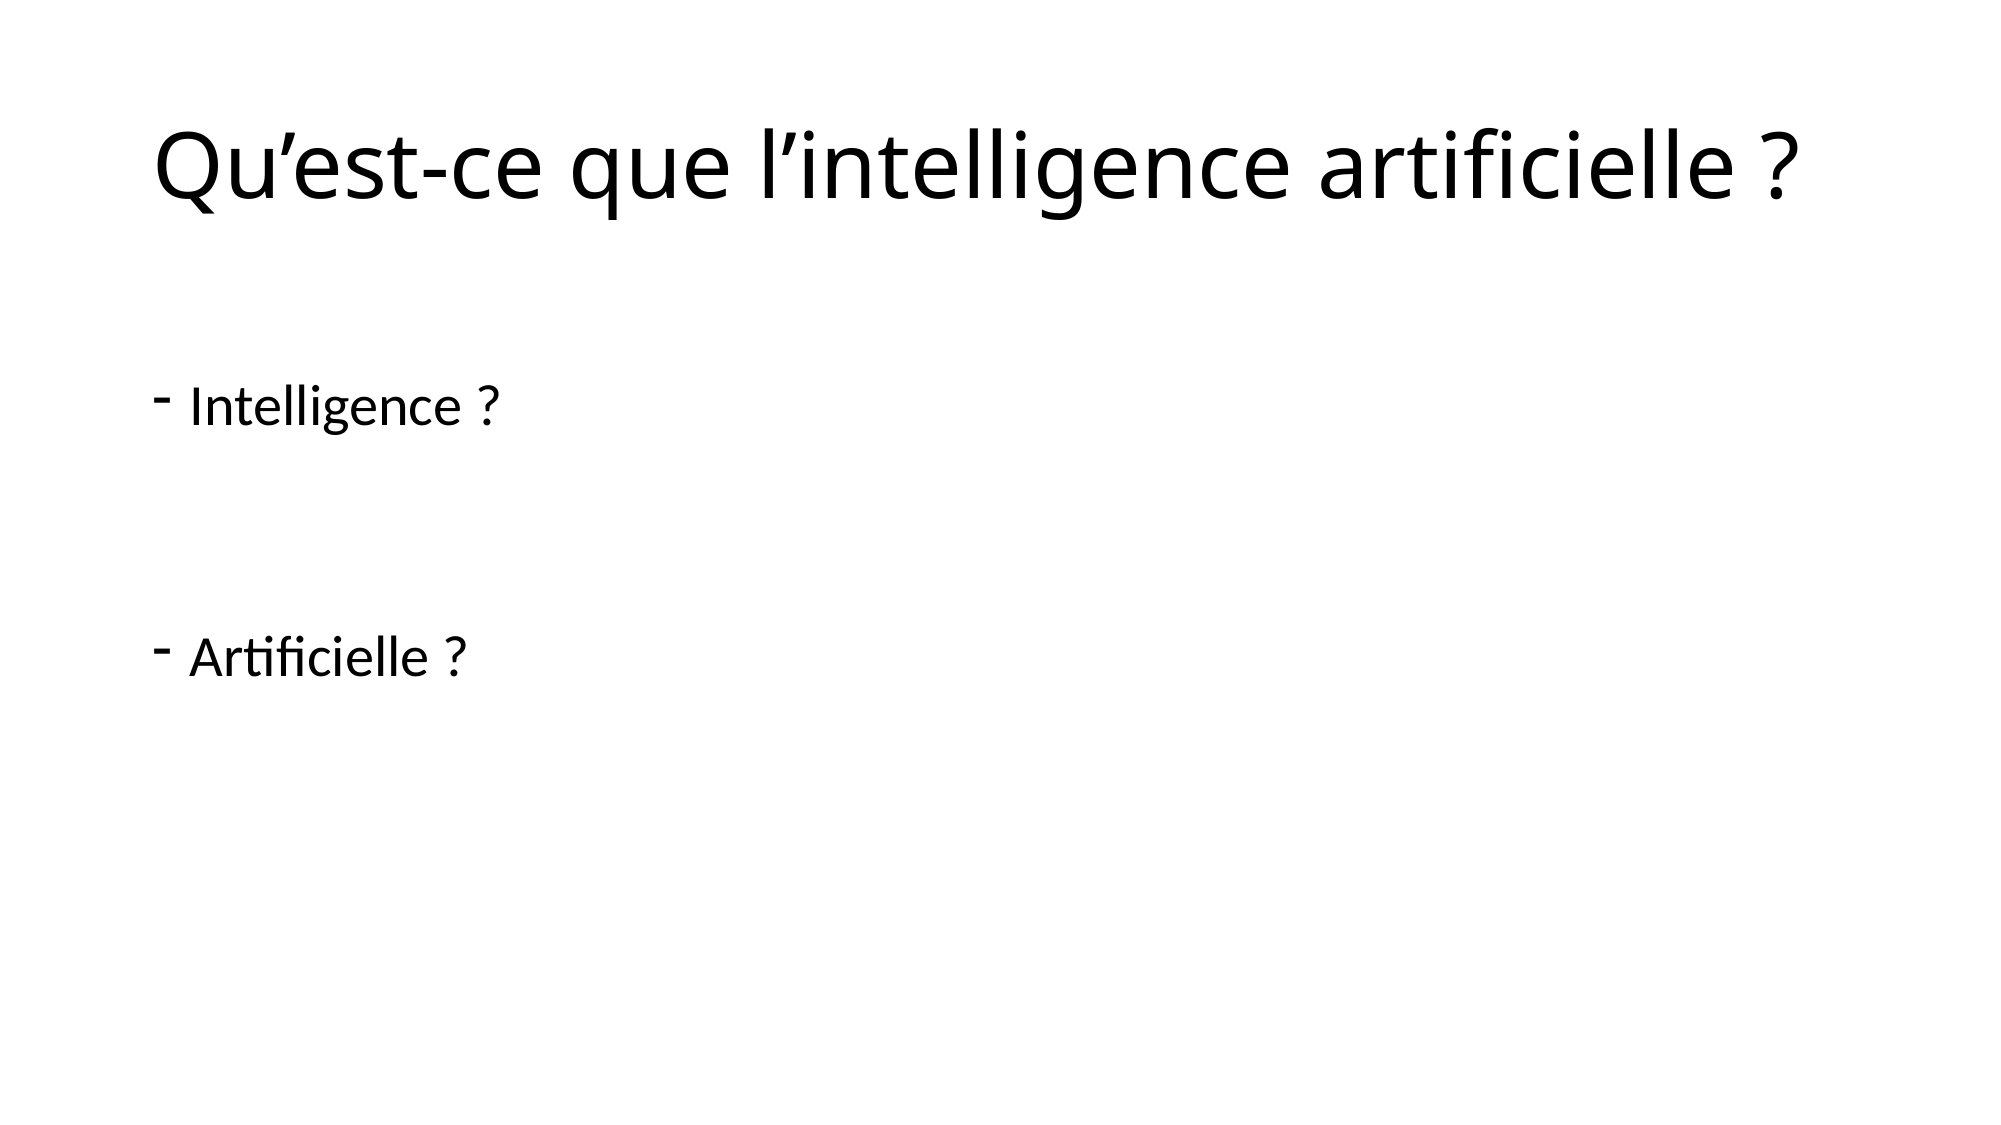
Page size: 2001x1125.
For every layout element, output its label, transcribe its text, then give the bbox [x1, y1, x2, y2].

title Qu’est-ce que l’intelligence artificielle ? [137, 59, 1863, 277]
list Intelligence ? Artificielle ? [137, 277, 1863, 992]
